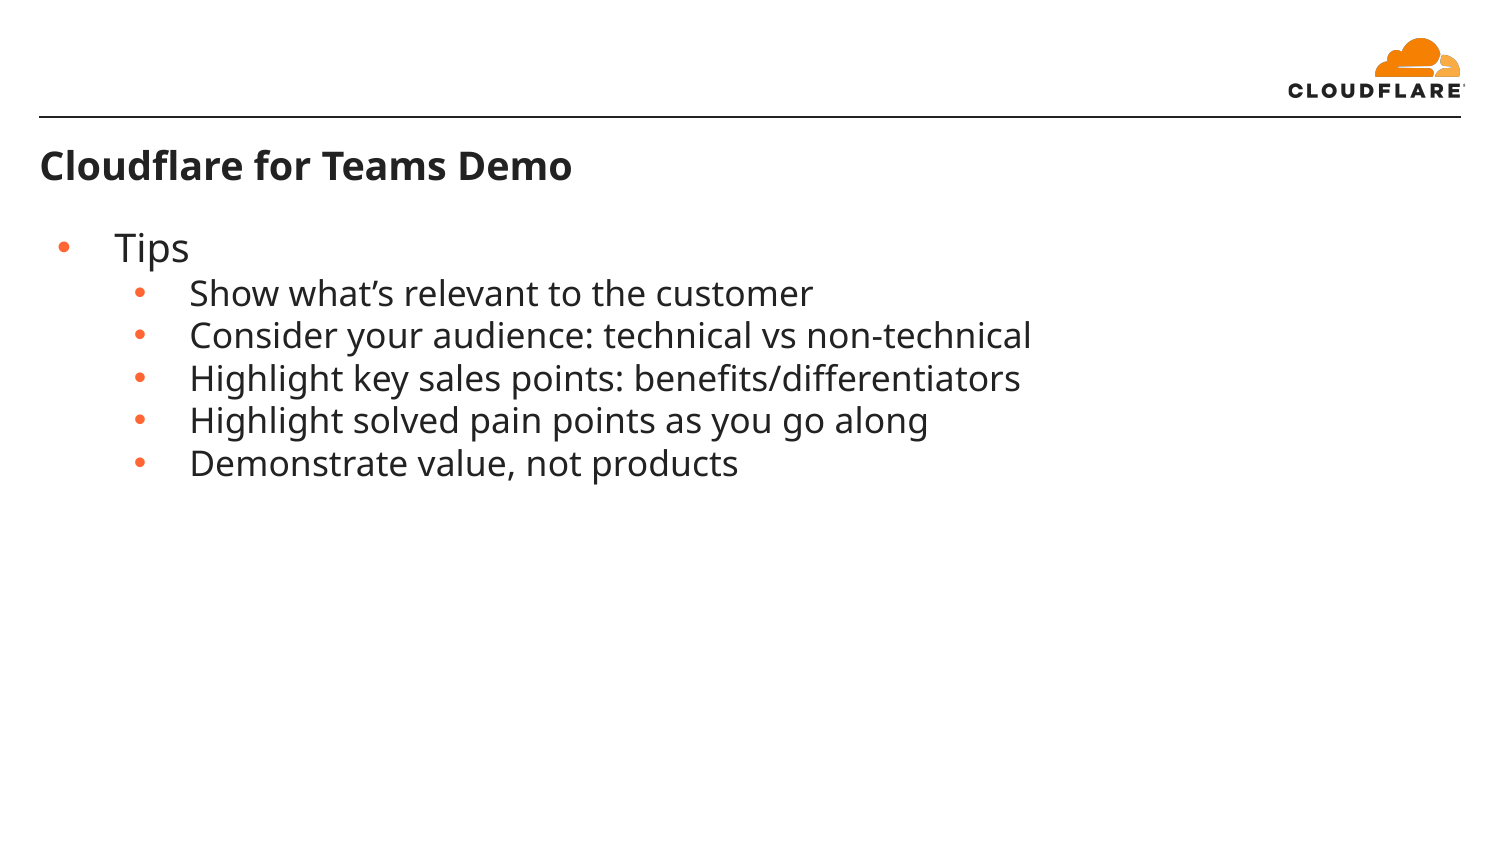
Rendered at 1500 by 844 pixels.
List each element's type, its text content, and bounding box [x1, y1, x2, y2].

picture [1288, 38, 1466, 98]
list Tips Show what’s relevant to the customer Consider your audience: technical vs non-technical Highlight key sales points: benefits/differentiators Highlight solved pain points as you go along Demonstrate value, not products [39, 223, 1461, 766]
title Cloudflare for Teams Demo [39, 140, 1461, 200]
